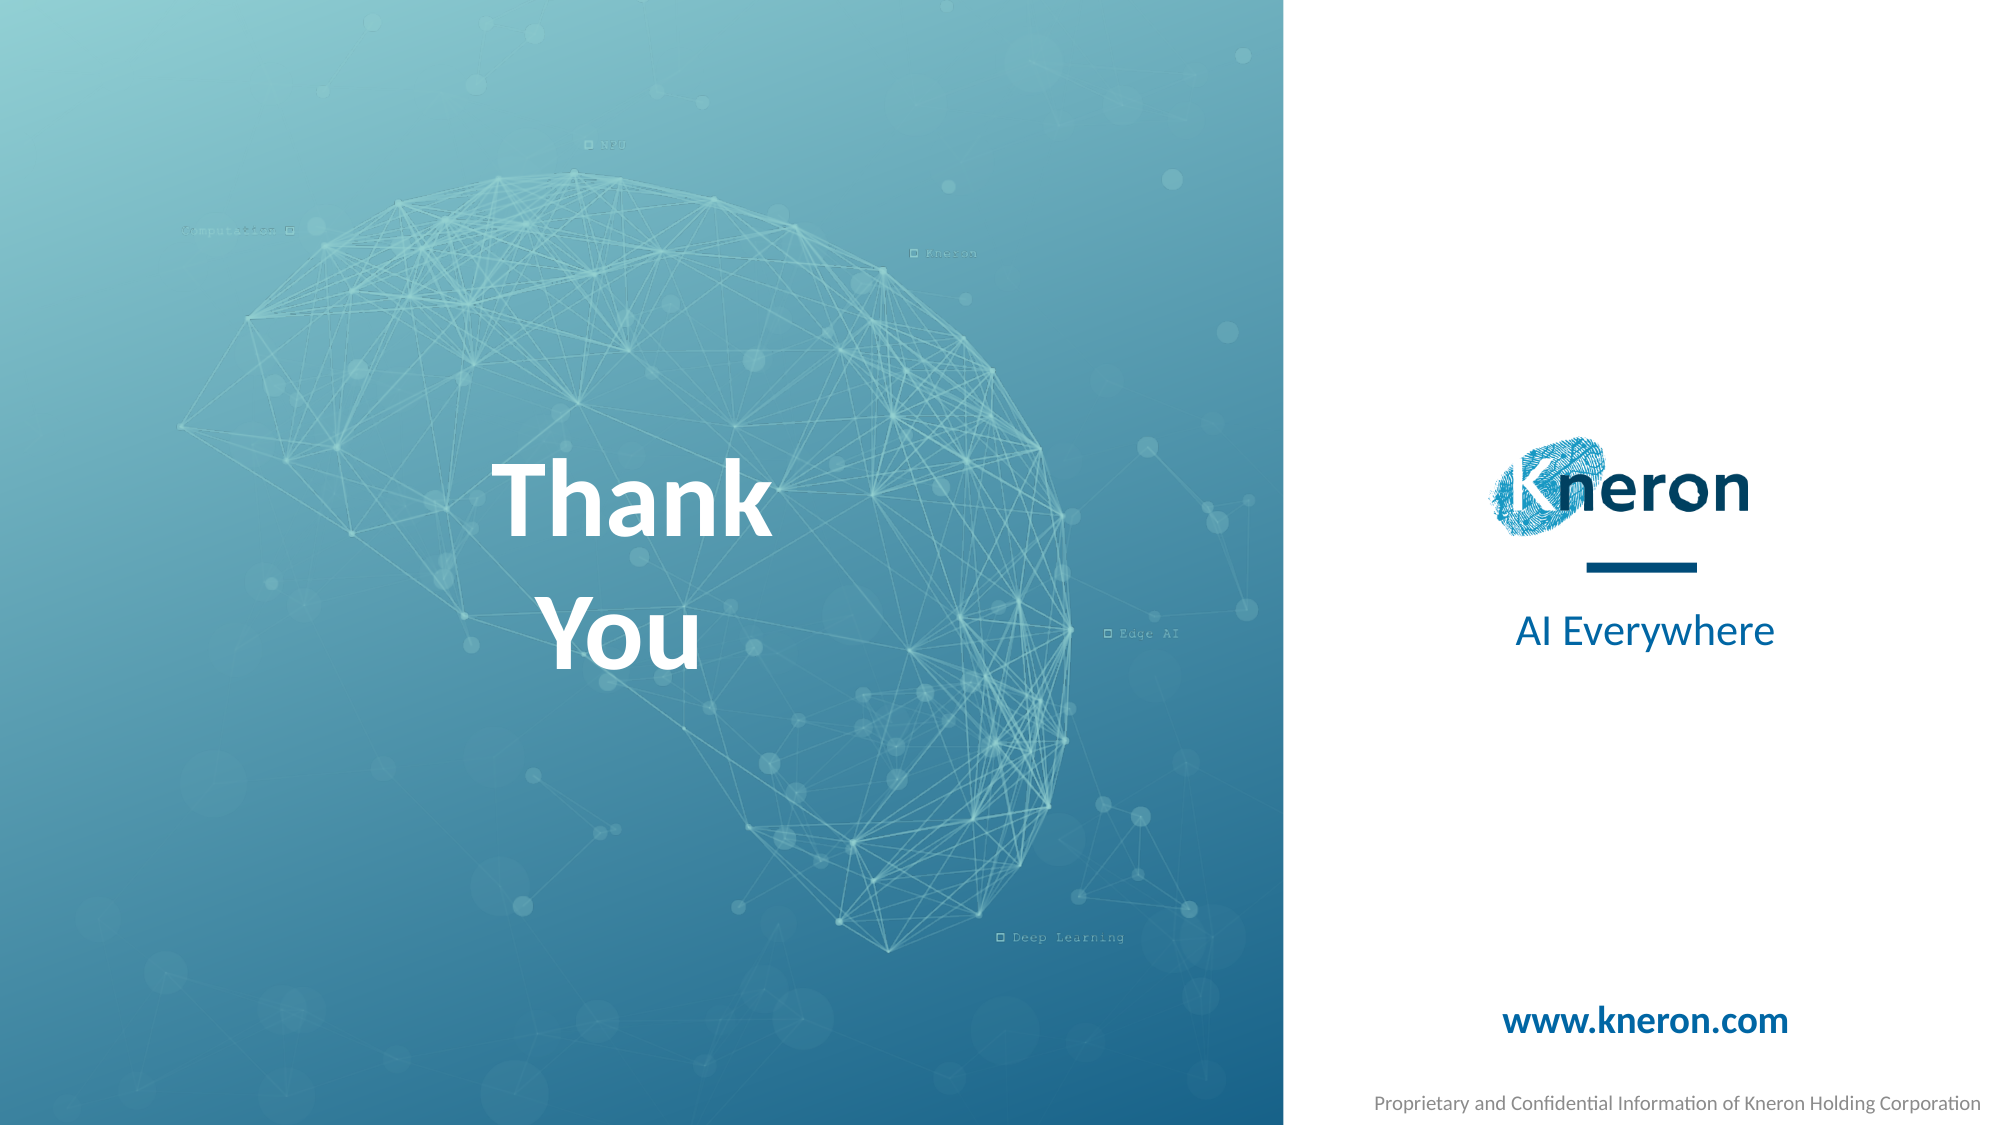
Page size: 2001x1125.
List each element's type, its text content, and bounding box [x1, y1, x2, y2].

text_box www.kneron.com [1330, 971, 1961, 1049]
picture [1488, 436, 1748, 537]
picture [23, 0, 1283, 1125]
text_box Thank You [385, 417, 880, 700]
text_box AI Everywhere [1330, 583, 1961, 662]
text_box [1585, 561, 1698, 574]
